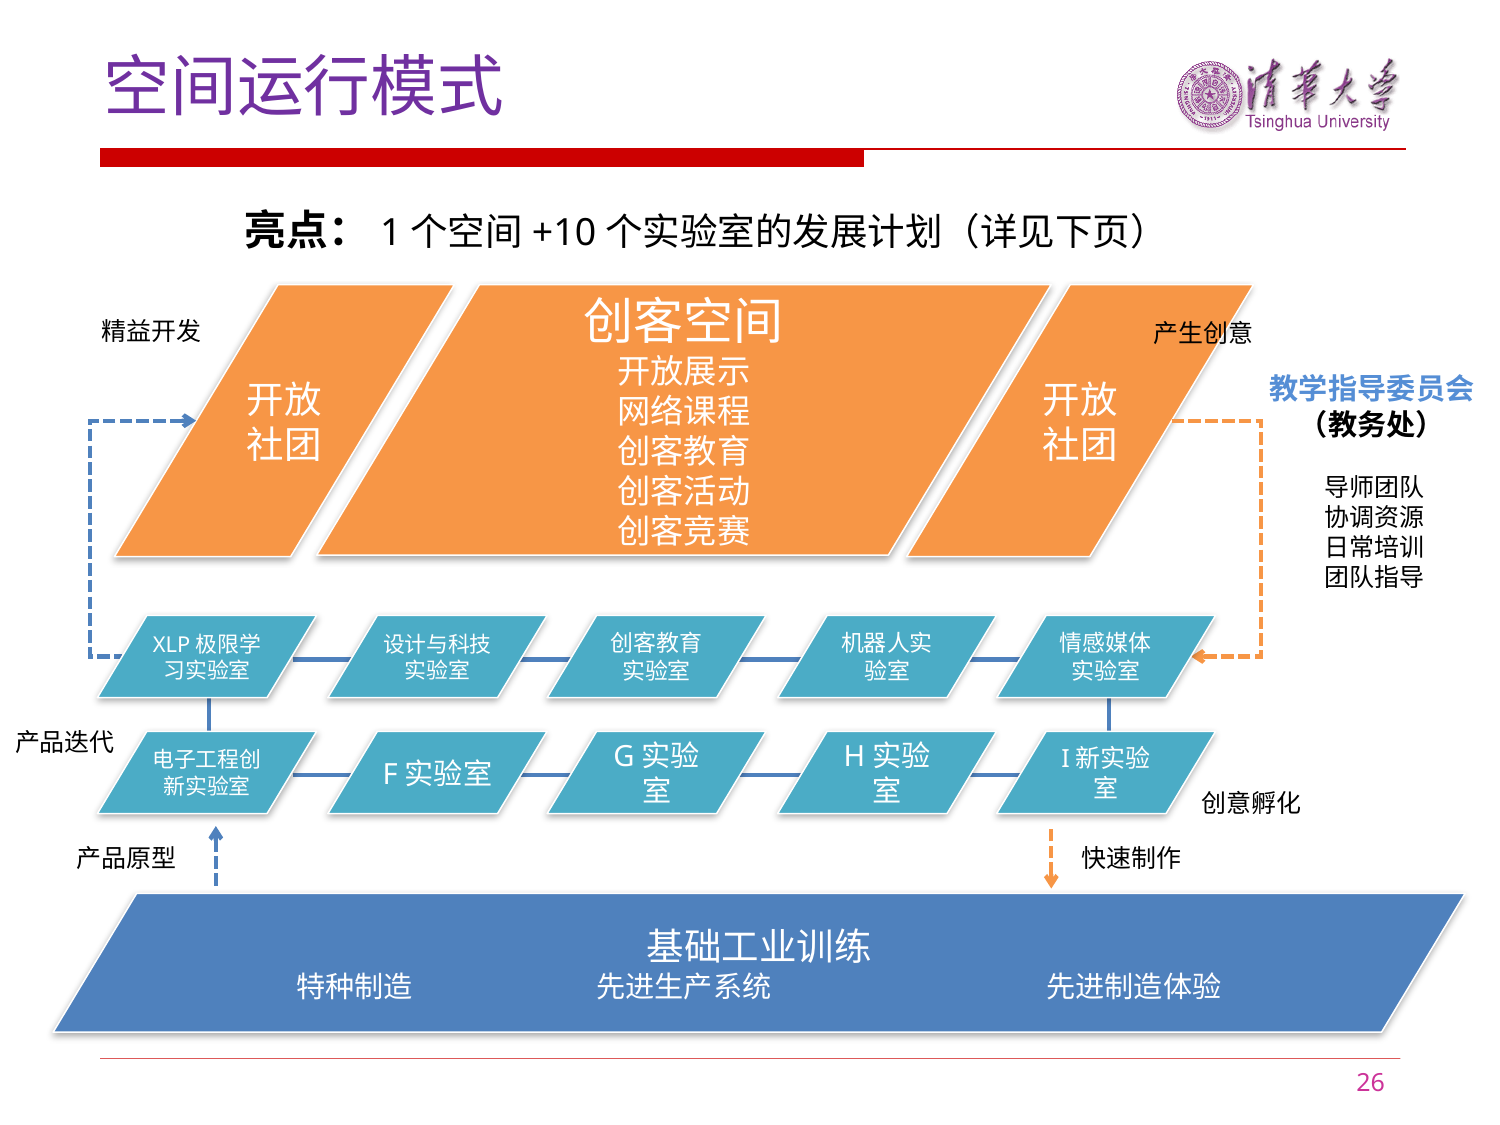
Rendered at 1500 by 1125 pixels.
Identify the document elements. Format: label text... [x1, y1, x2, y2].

title 空间运行模式 [88, 42, 1129, 132]
picture [1175, 54, 1400, 135]
slide_number 26 [1074, 1058, 1401, 1103]
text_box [0, 196, 1490, 1033]
